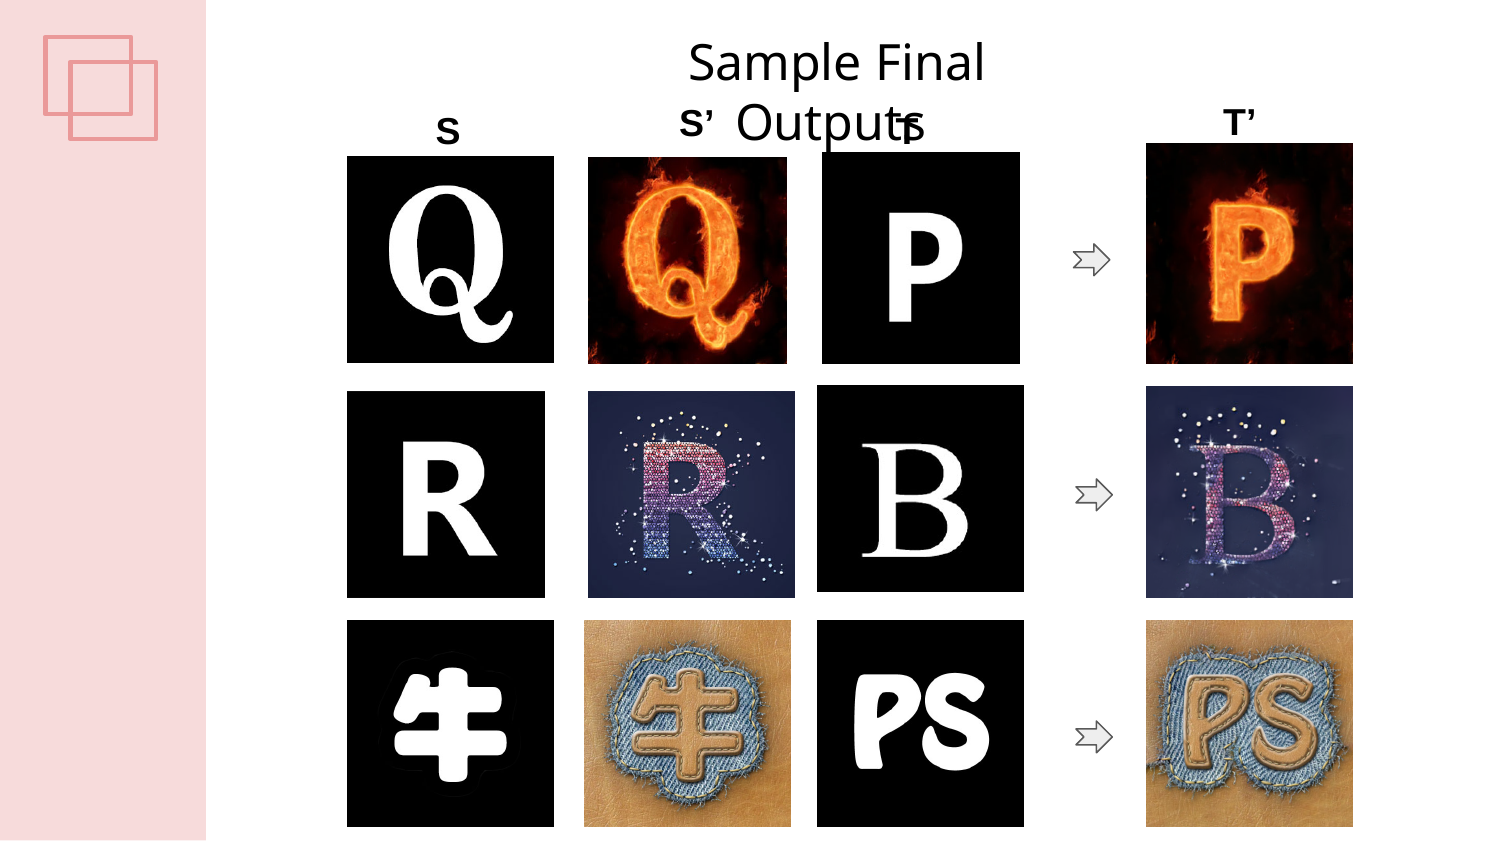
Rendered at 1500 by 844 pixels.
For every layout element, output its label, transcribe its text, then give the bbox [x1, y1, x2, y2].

text_box S’ [664, 83, 745, 156]
picture [346, 390, 545, 598]
picture [821, 152, 1020, 364]
picture [1146, 143, 1353, 364]
picture [588, 157, 787, 364]
picture [817, 620, 1024, 827]
text_box T [880, 92, 941, 151]
text_box T’ [1208, 83, 1292, 142]
picture [346, 156, 554, 363]
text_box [45, 36, 157, 140]
title Sample Final Outputs [574, 15, 1101, 93]
text_box [1075, 478, 1113, 511]
text_box [1073, 243, 1110, 276]
picture [584, 620, 791, 827]
picture [1146, 386, 1353, 598]
picture [817, 385, 1024, 592]
picture [588, 390, 795, 598]
picture [346, 620, 554, 827]
text_box S [420, 92, 481, 153]
text_box [1075, 721, 1113, 753]
text_box [0, 0, 206, 841]
picture [1146, 620, 1353, 827]
